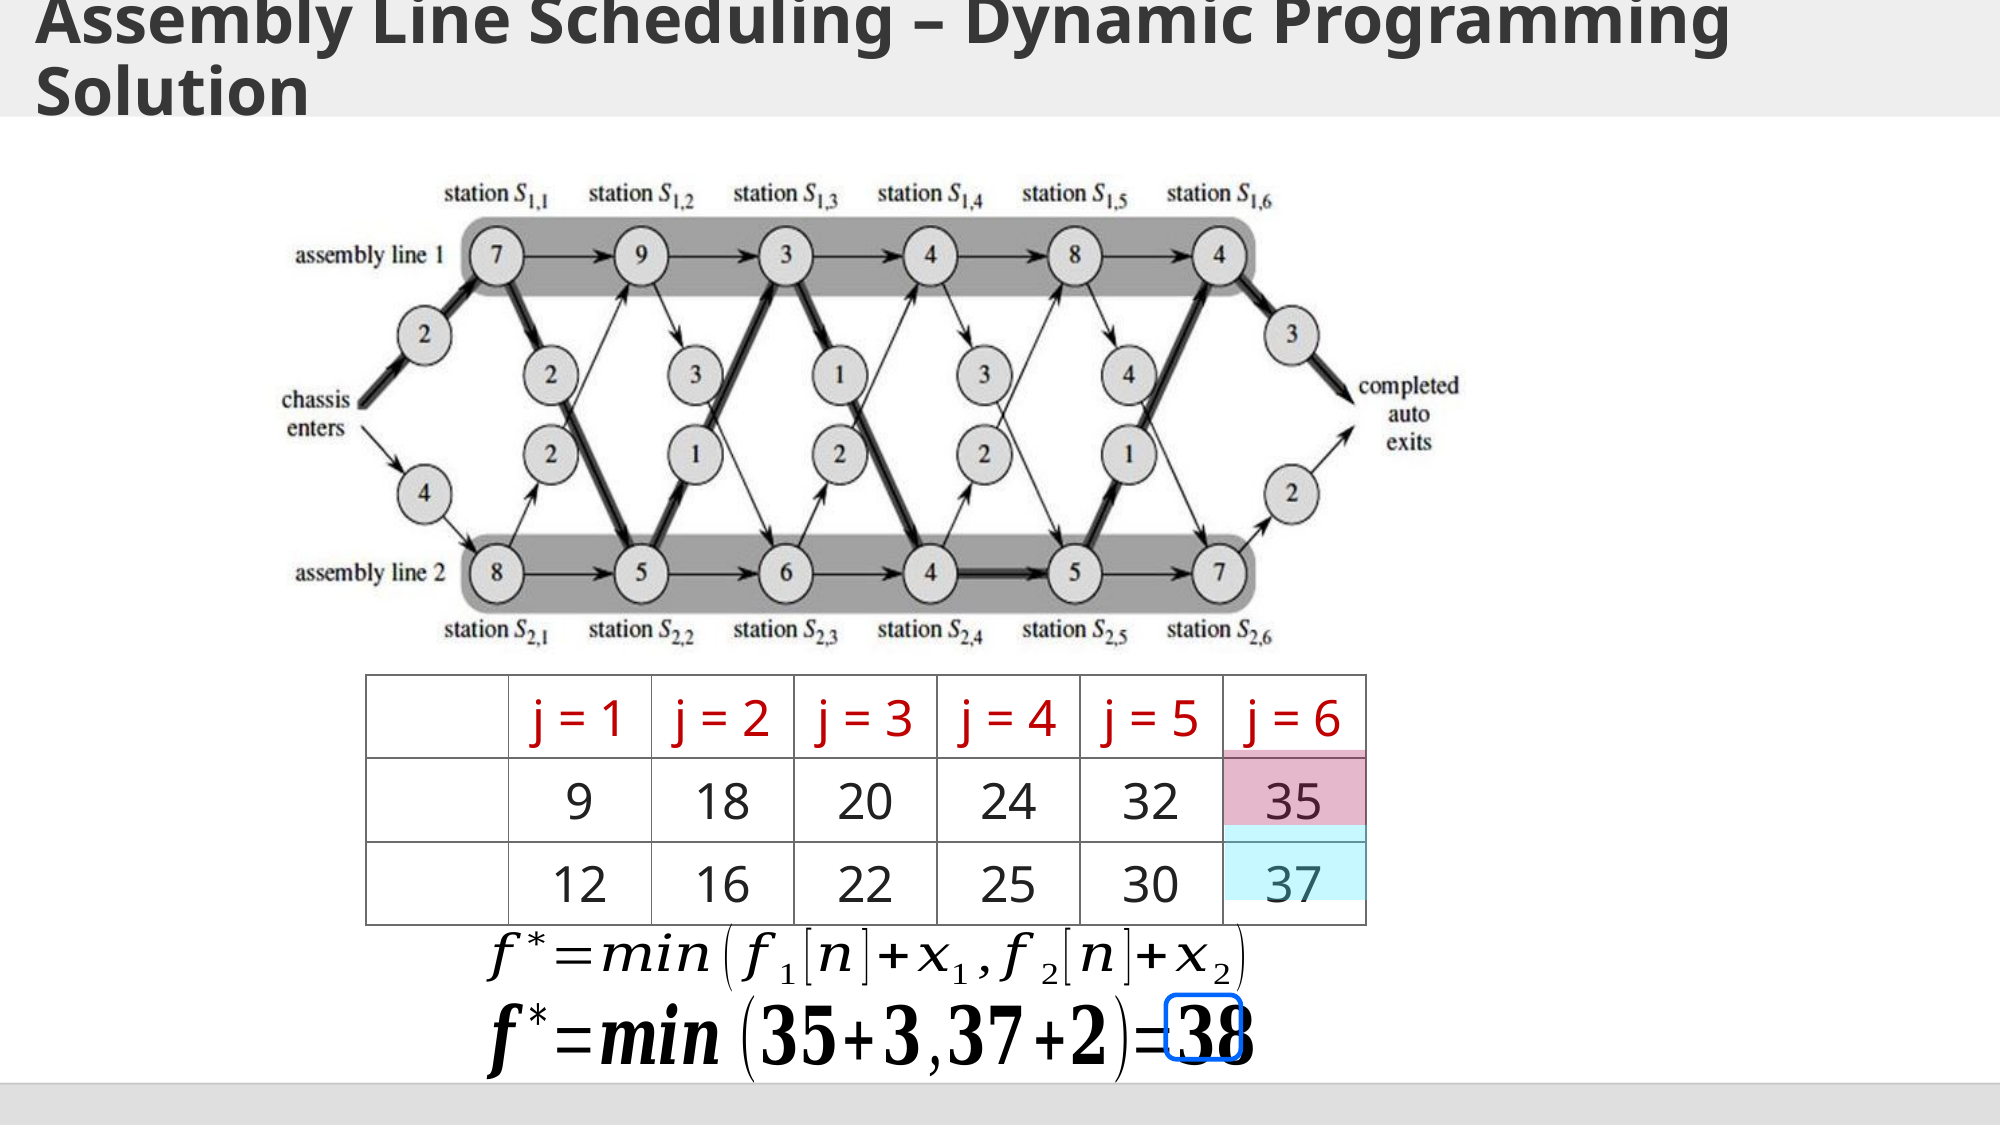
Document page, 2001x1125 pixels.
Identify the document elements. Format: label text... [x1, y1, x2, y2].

text_box [1223, 749, 1367, 825]
text_box [1224, 824, 1368, 900]
text_box [1164, 993, 1242, 1061]
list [265, 174, 1466, 655]
title Assembly Line Scheduling – Dynamic Programming Solution [0, 0, 2000, 117]
